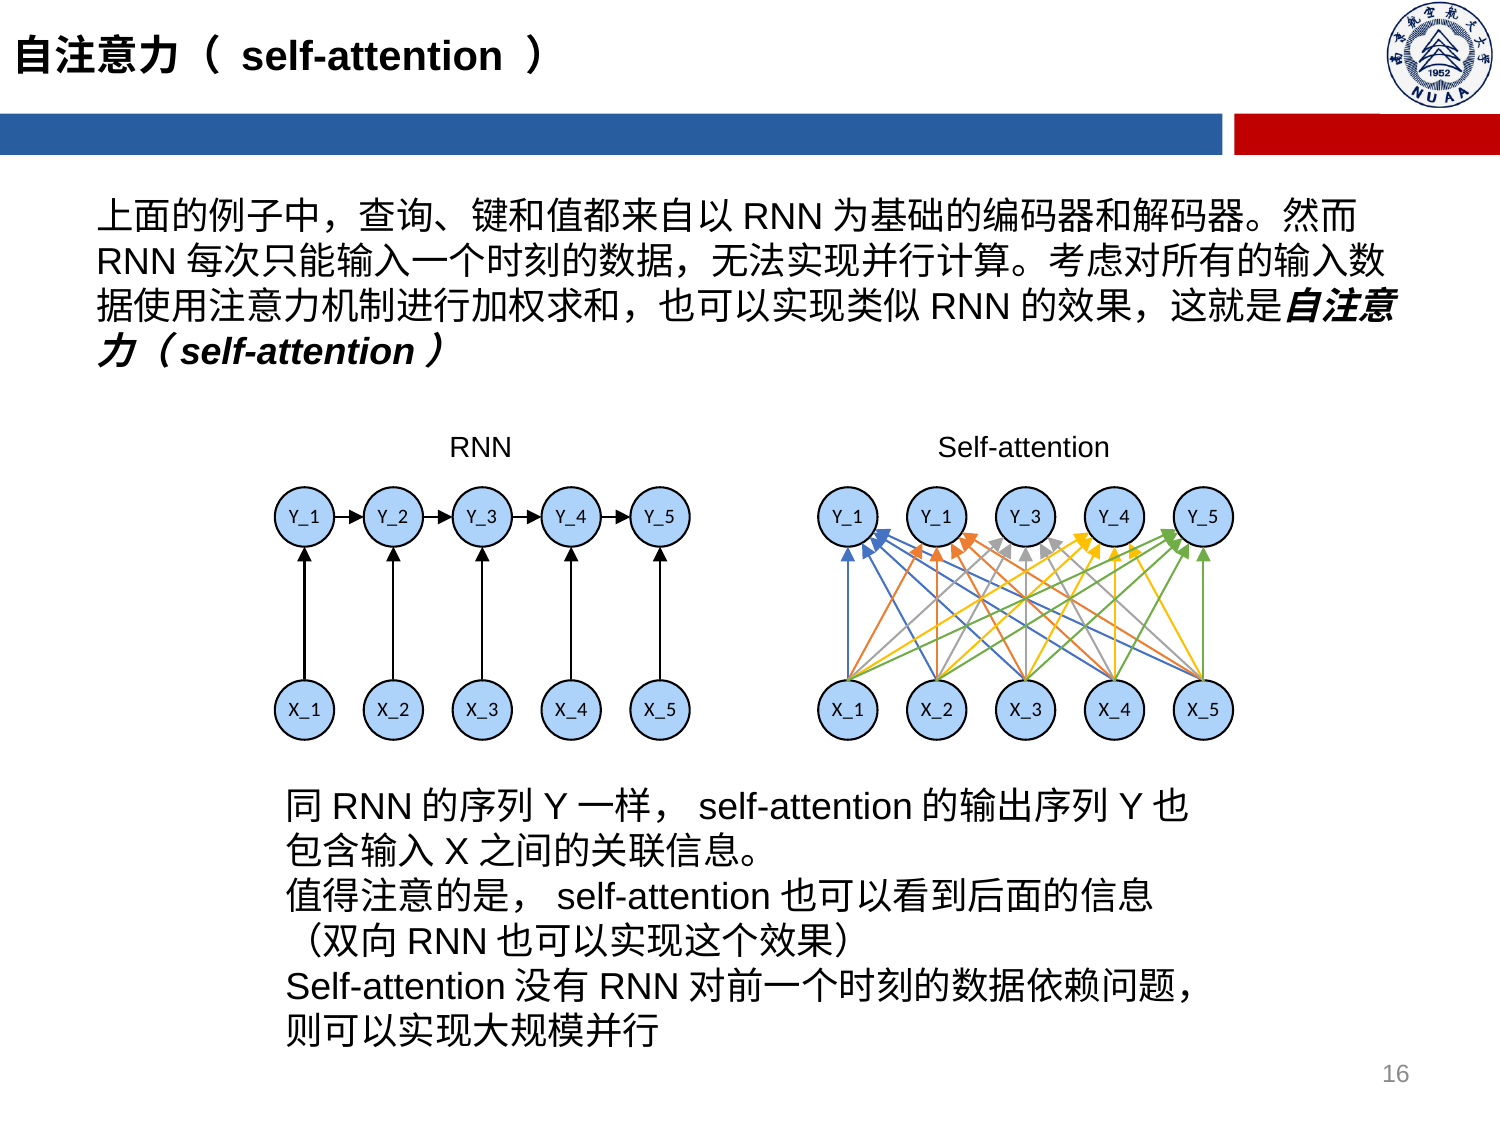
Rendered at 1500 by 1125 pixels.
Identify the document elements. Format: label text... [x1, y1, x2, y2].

text_box 上面的例子中，查询、键和值都来自以RNN为基础的编码器和解码器。然而RNN每次只能输入一个时刻的数据，无法实现并行计算。考虑对所有的输入数据使用注意力机制进行加权求和，也可以实现类似RNN的效果，这就是自注意力（self-attention） [81, 184, 1417, 380]
text_box [0, 111, 1225, 157]
picture [1380, 0, 1500, 114]
text_box [1232, 111, 1500, 157]
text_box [270, 420, 1235, 742]
slide_number 16 [1074, 1042, 1425, 1103]
text_box 同RNN的序列Y一样，self-attention的输出序列Y也包含输入X之间的关联信息。 值得注意的是，self-attention也可以看到后面的信息（双向RNN也可以实现这个效果） Self-attention没有RNN对前一个时刻的数据依赖问题，则可以实现大规模并行 [270, 775, 1235, 1060]
text_box 自注意力（ self-attention ） [0, 21, 762, 86]
